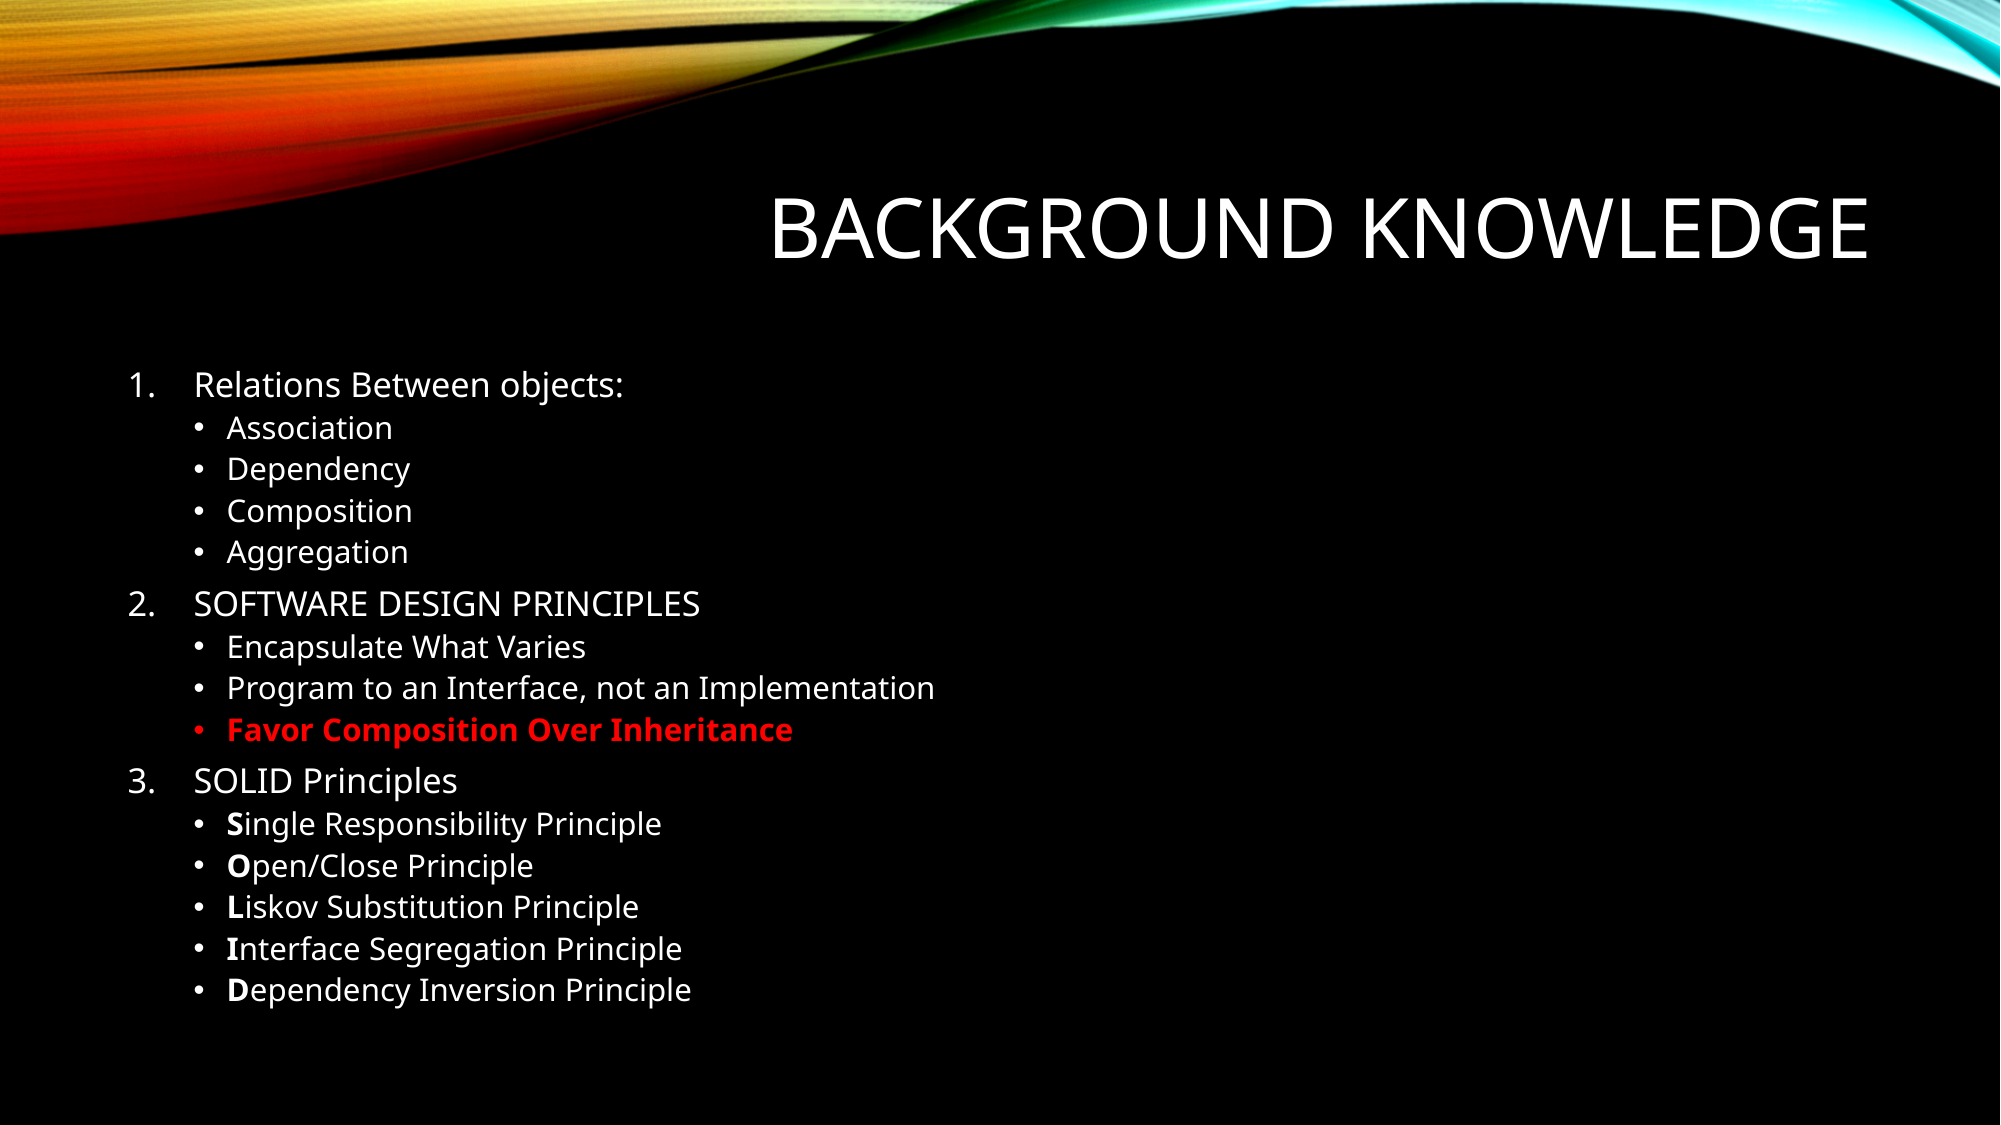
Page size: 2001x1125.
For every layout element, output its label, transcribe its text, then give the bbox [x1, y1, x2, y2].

text_box background knowledge [289, 125, 1888, 338]
list Relations Between objects: Association Dependency Composition Aggregation SOFTWARE DESIGN PRINCIPLES Encapsulate What Varies Program to an Interface, not an Implementation Favor Composition Over Inheritance SOLID Principles Single Responsibility Principle Open/Close Principle Liskov Substitution Principle Interface Segregation Principle Dependency Inversion Principle [112, 360, 1888, 1021]
picture [0, 0, 2000, 237]
